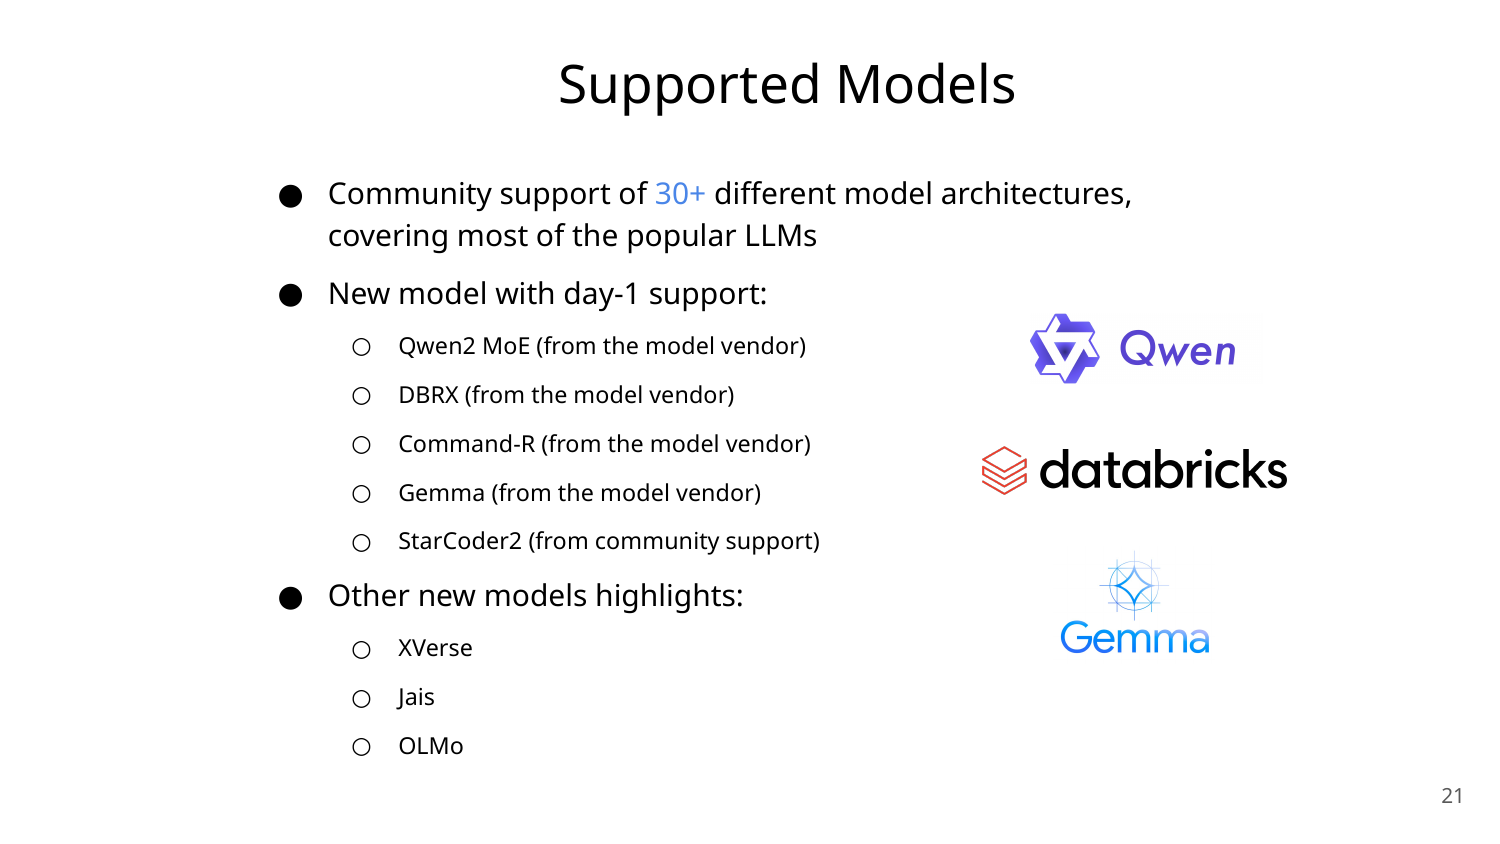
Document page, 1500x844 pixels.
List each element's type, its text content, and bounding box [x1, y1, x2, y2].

title Supported Models [51, 35, 1449, 130]
picture [982, 446, 1287, 496]
list Community support of 30+ different model architectures, covering most of the popular LLMs New model with day-1 support: Qwen2 MoE (from the model vendor) DBRX (from the model vendor) Command-R (from the model vendor) Gemma (from the model vendor) StarCoder2 (from community support) Other new models highlights: XVerse Jais OLMo [242, 151, 1258, 778]
picture [1030, 313, 1263, 384]
picture [1053, 545, 1215, 664]
slide_number ‹#› [1389, 764, 1480, 830]
